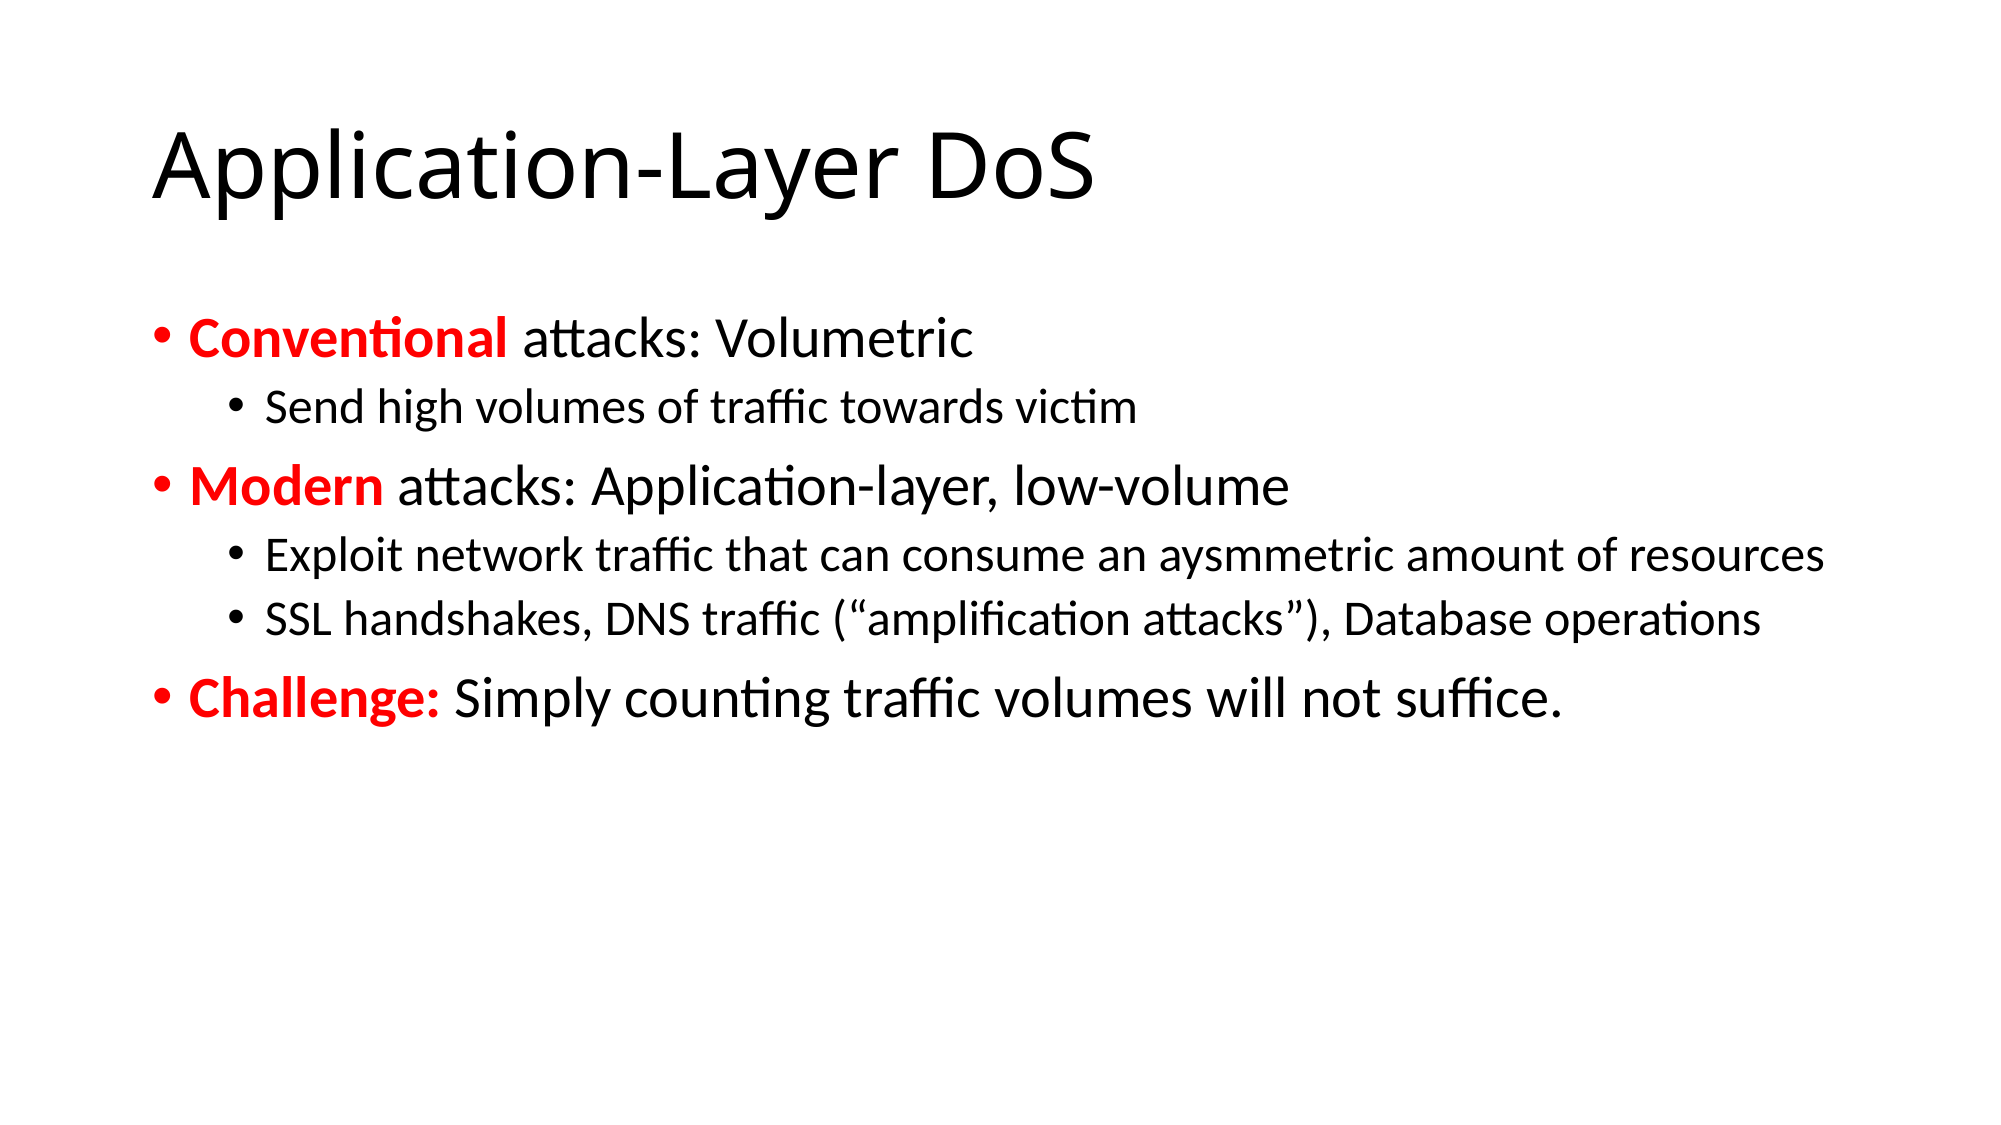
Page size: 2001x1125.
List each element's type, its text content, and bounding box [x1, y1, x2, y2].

list Conventional attacks: Volumetric Send high volumes of traffic towards victim Modern attacks: Application-layer, low-volume Exploit network traffic that can consume an aysmmetric amount of resources SSL handshakes, DNS traffic (“amplification attacks”), Database operations Challenge: Simply counting traffic volumes will not suffice. [137, 299, 1863, 1014]
title Application-Layer DoS [137, 59, 1863, 278]
